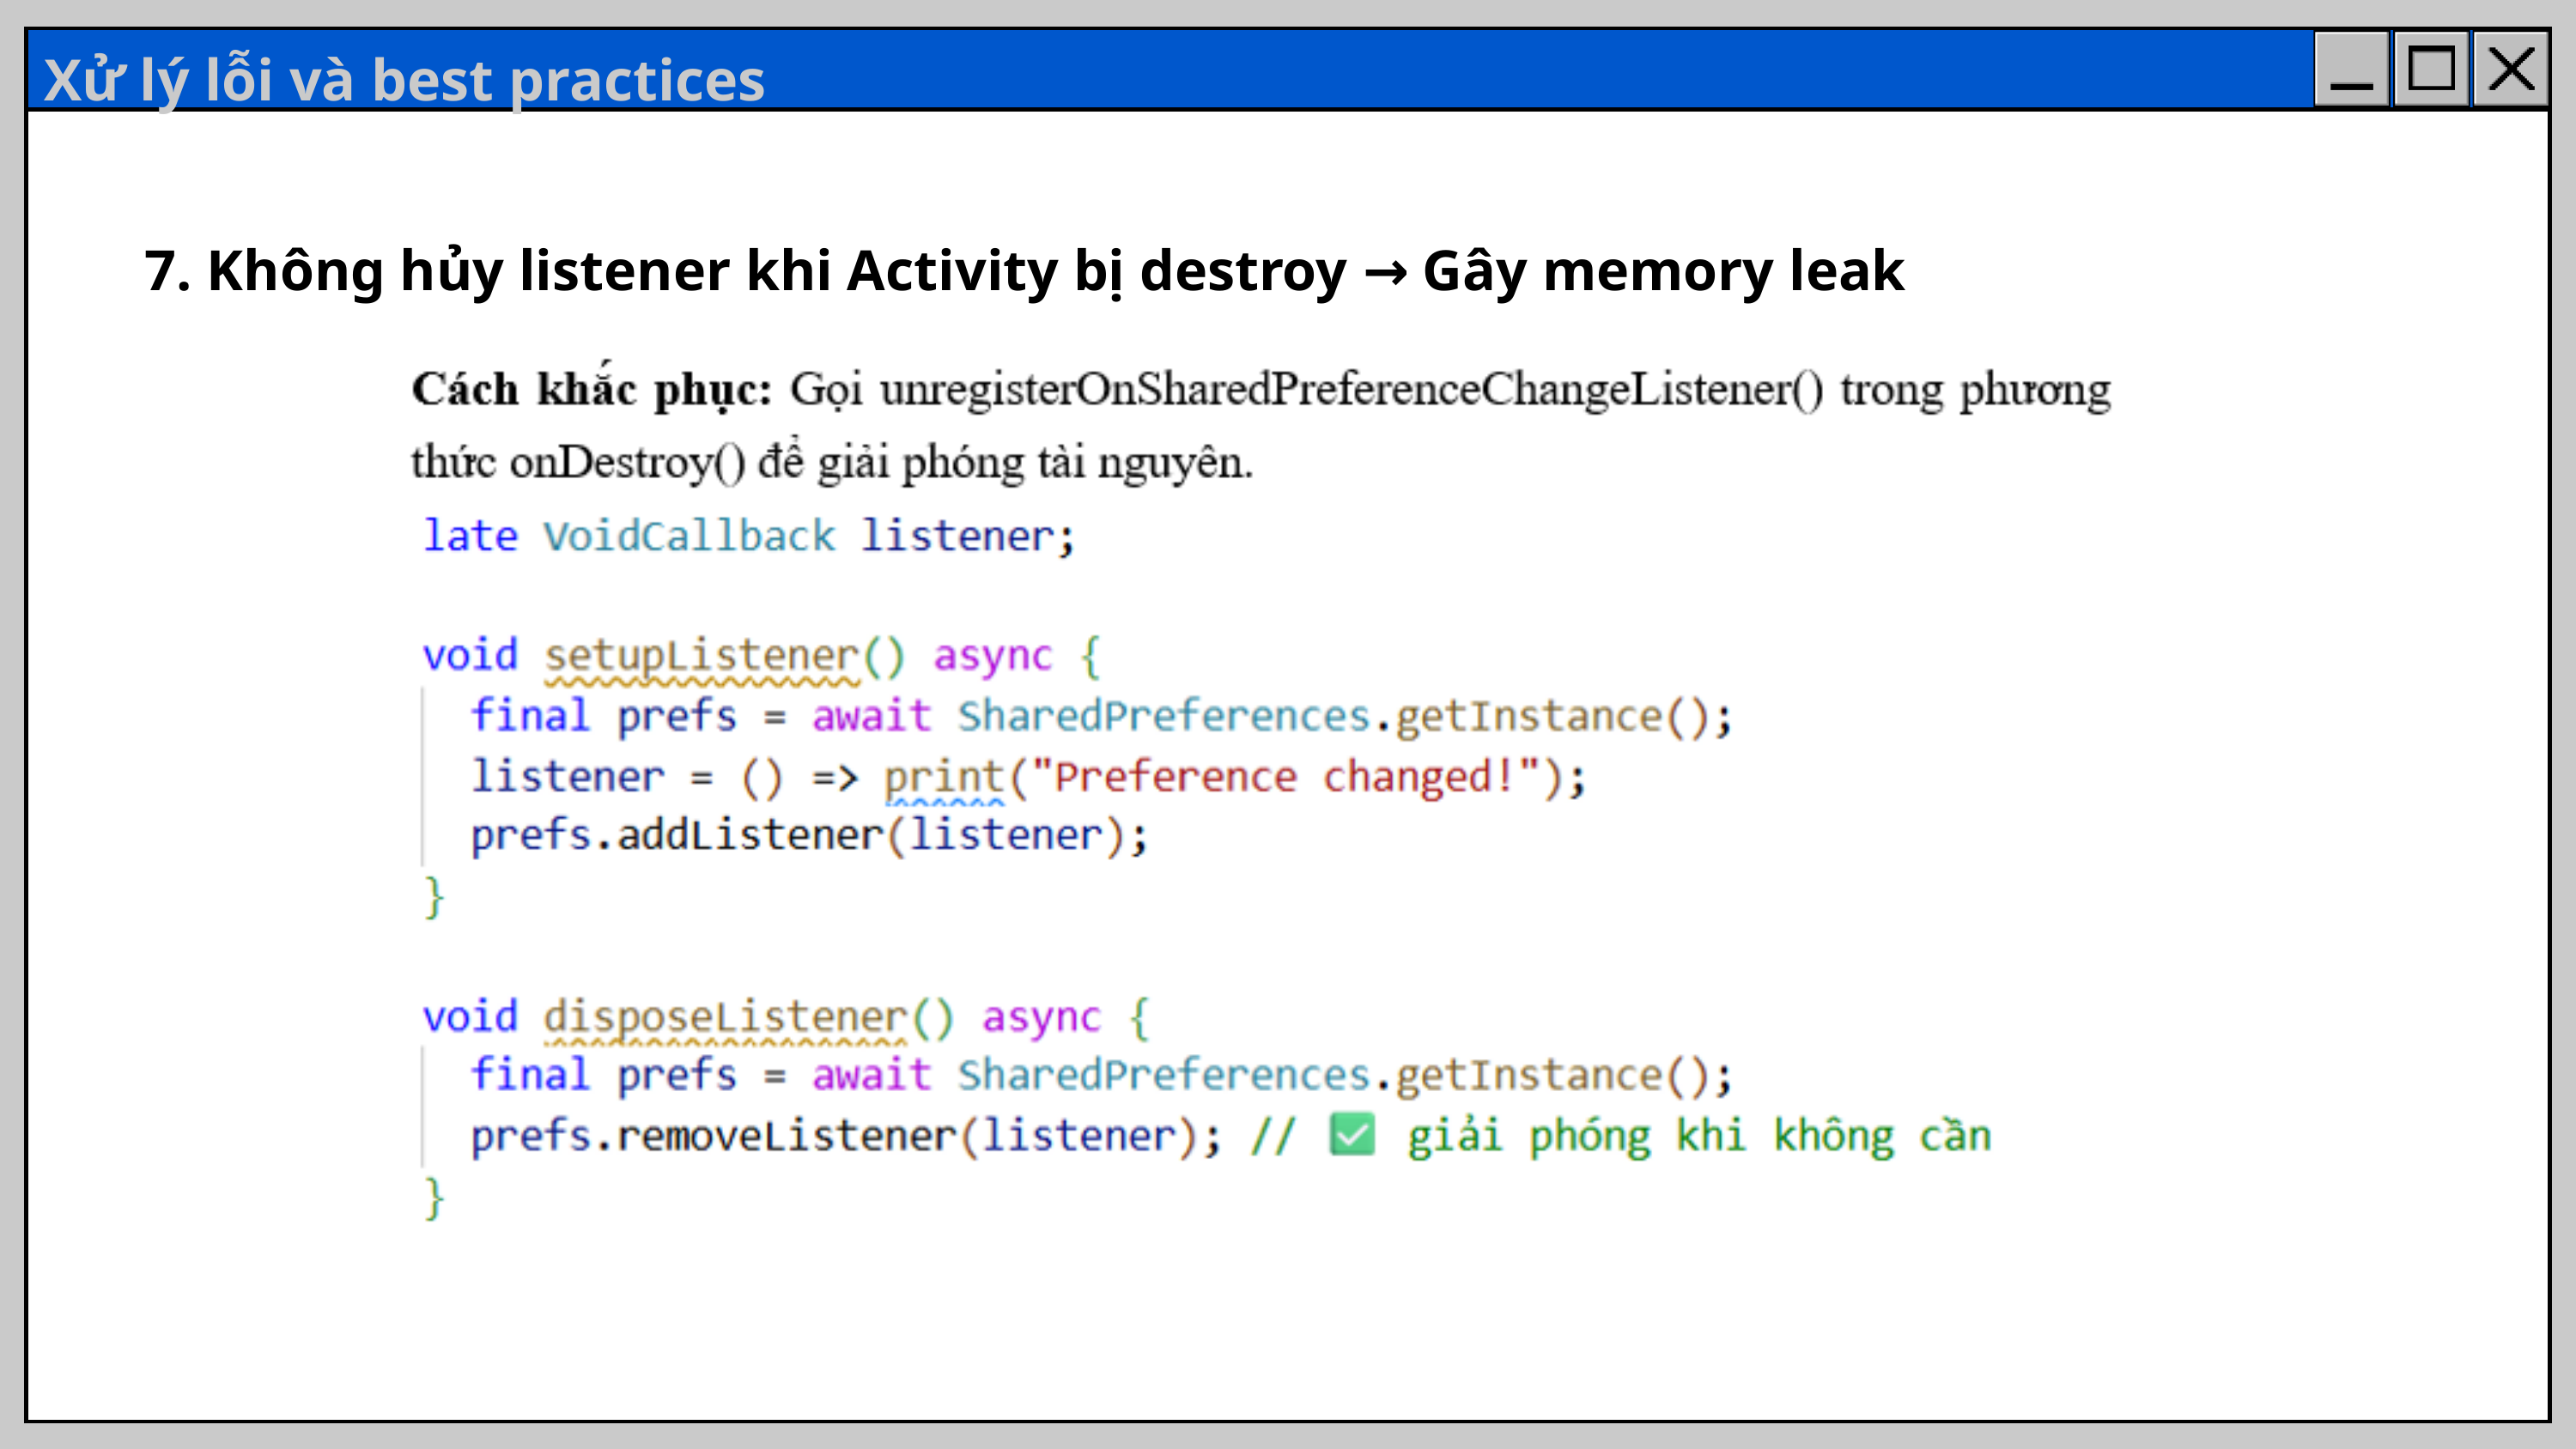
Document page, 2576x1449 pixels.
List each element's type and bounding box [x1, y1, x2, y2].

text_box [26, 108, 2550, 1422]
text_box [26, 27, 2550, 108]
